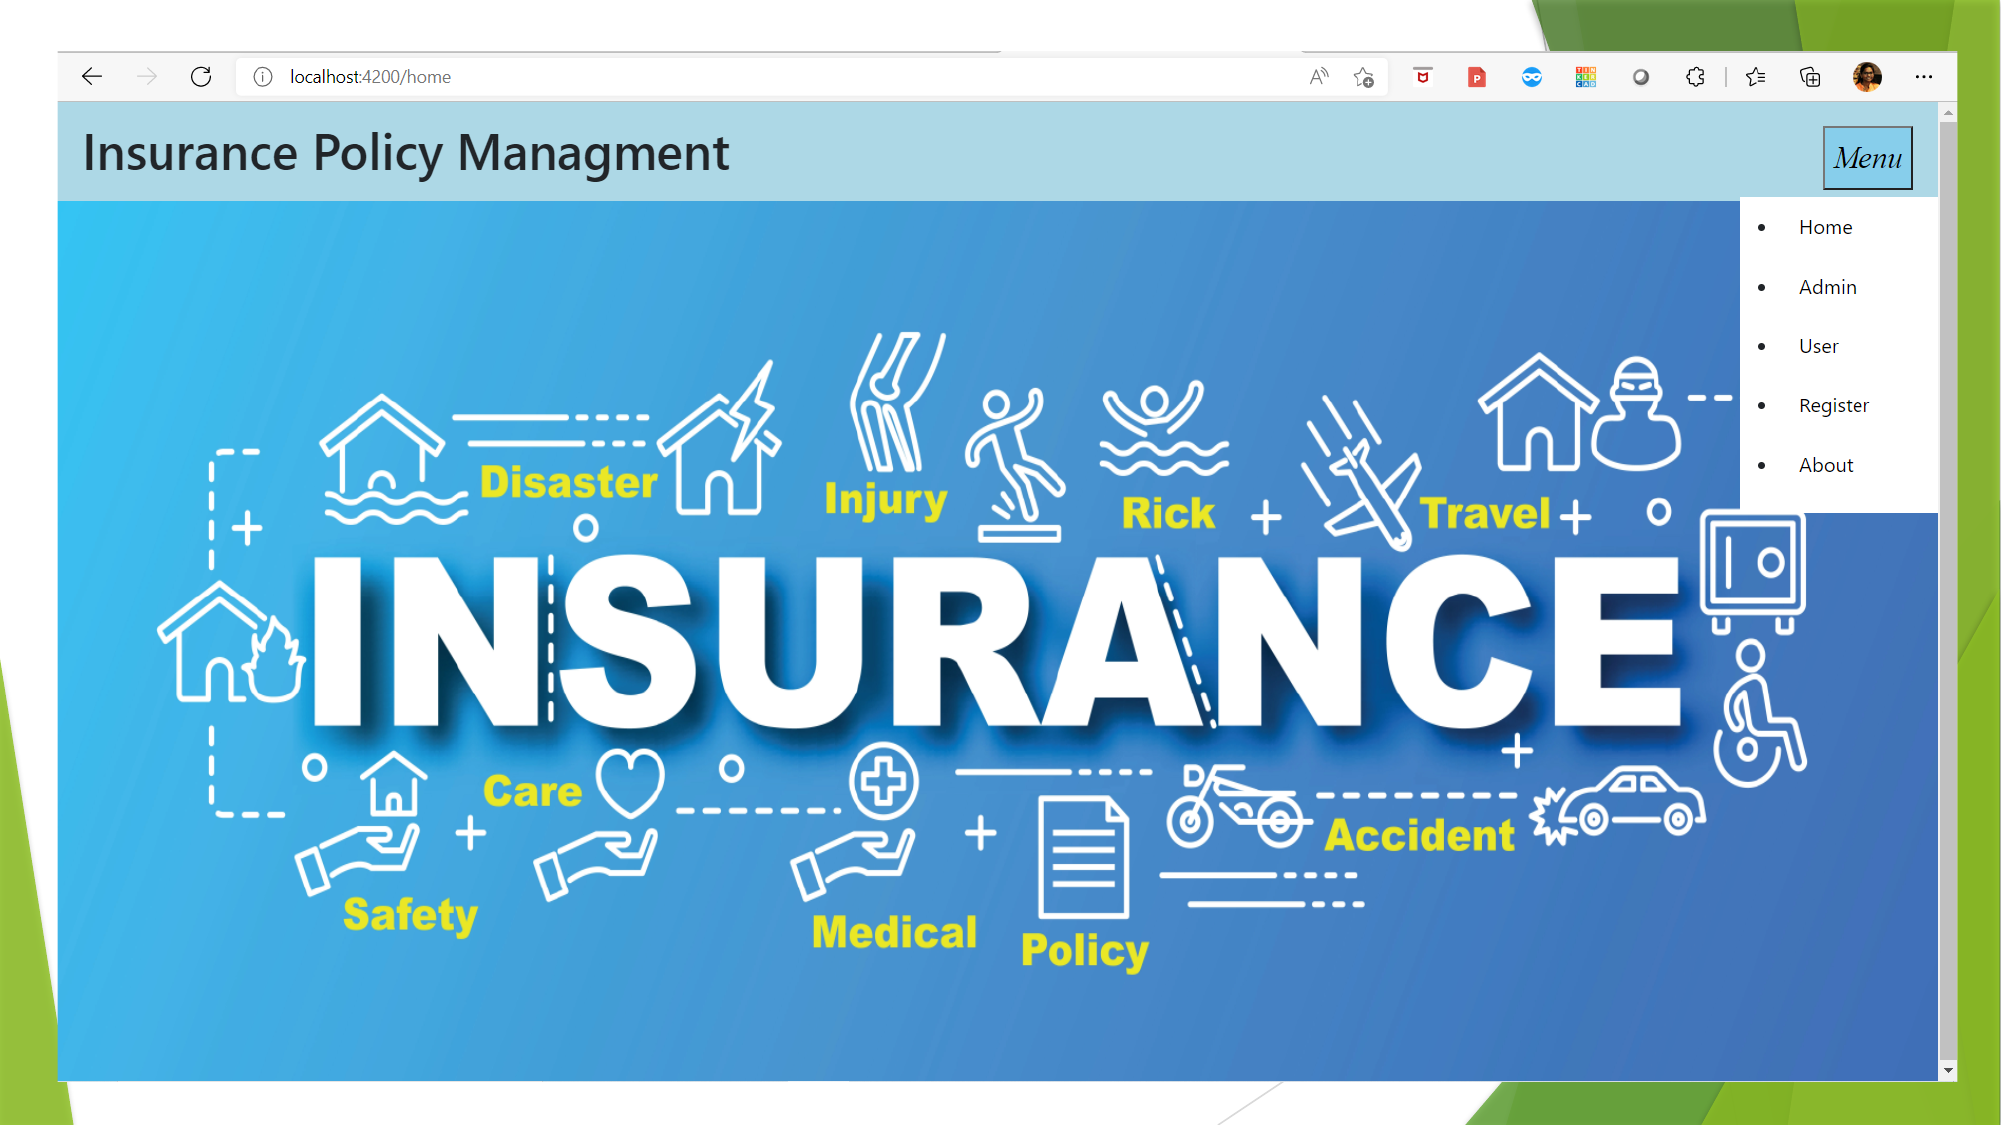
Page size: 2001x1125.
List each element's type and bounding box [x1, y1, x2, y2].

picture [56, 50, 1958, 1083]
